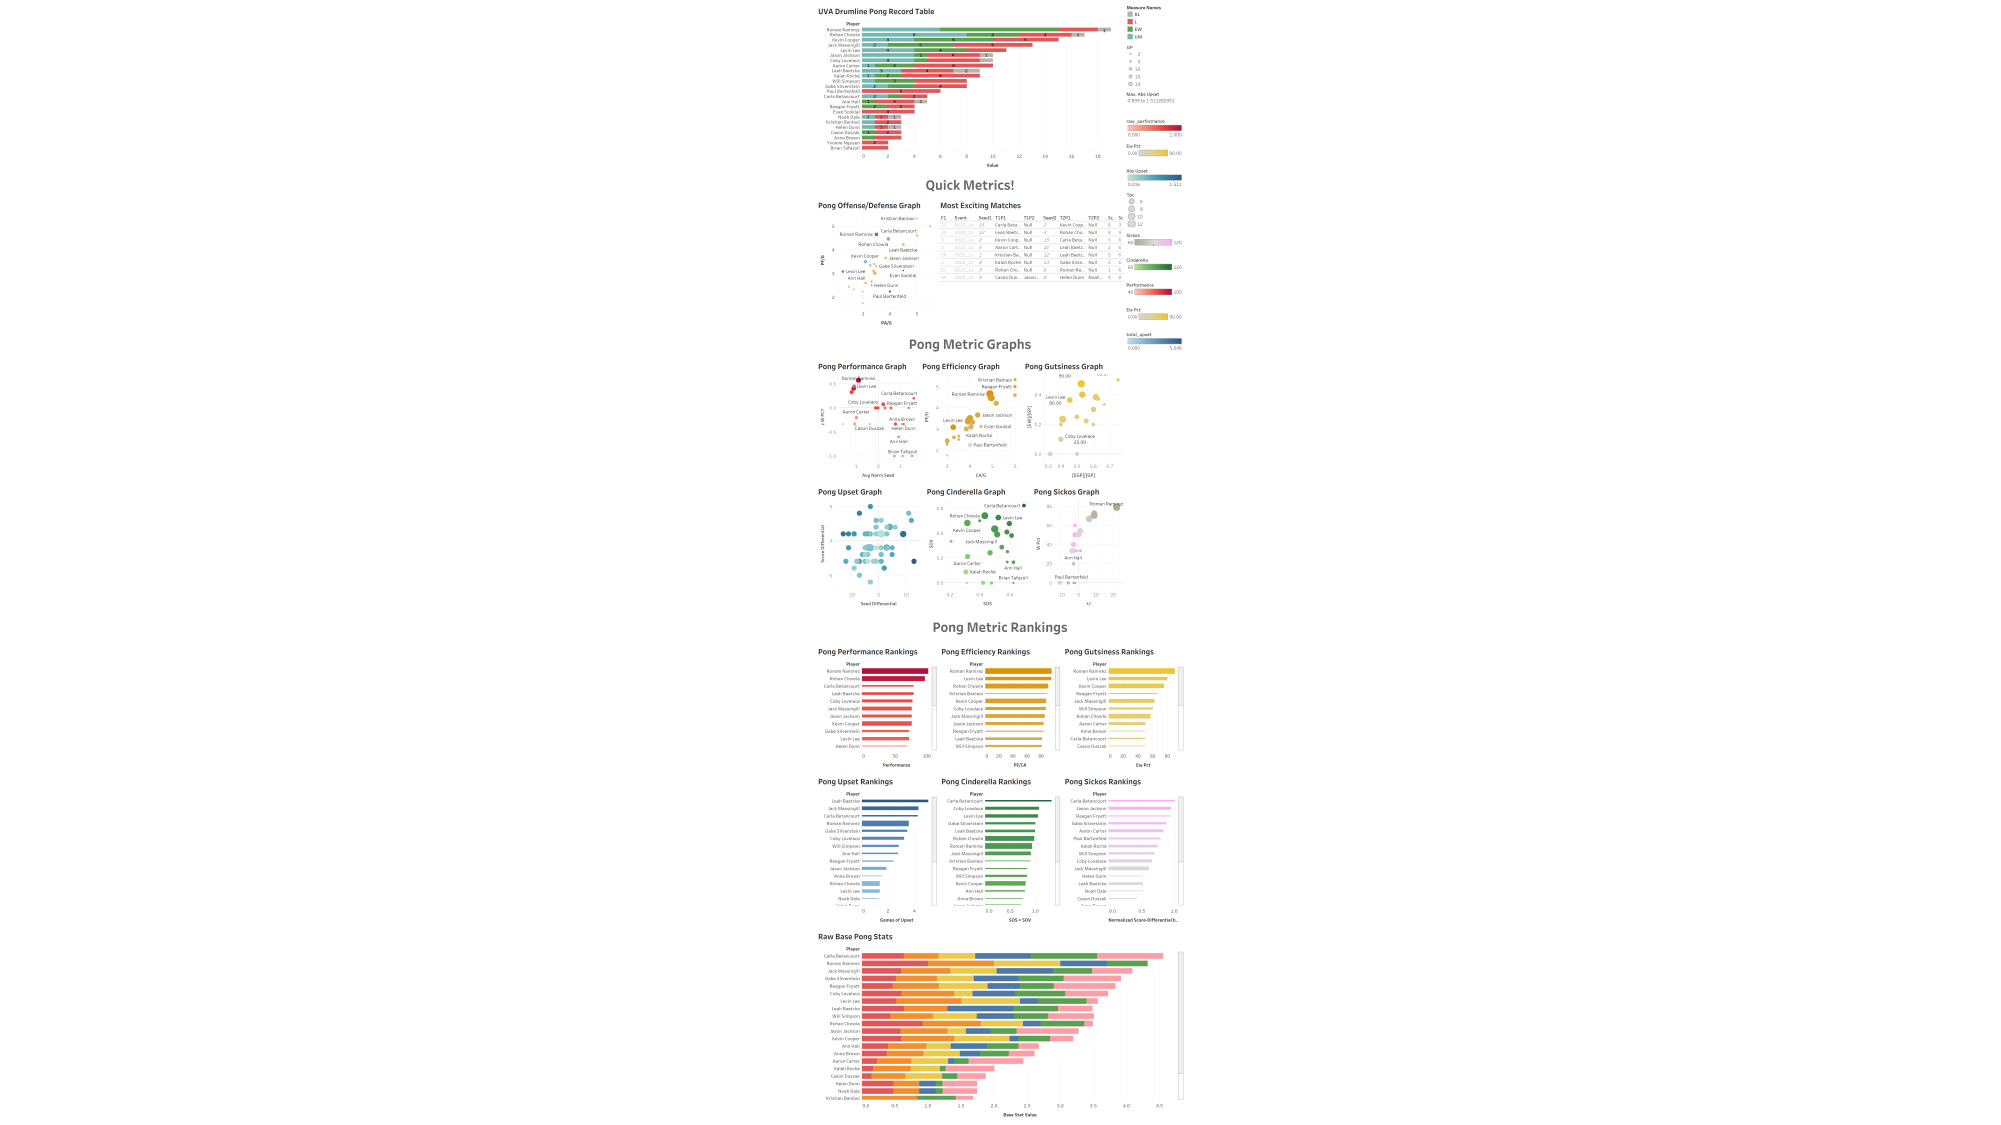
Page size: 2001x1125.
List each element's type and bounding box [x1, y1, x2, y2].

picture [812, 0, 1188, 1125]
